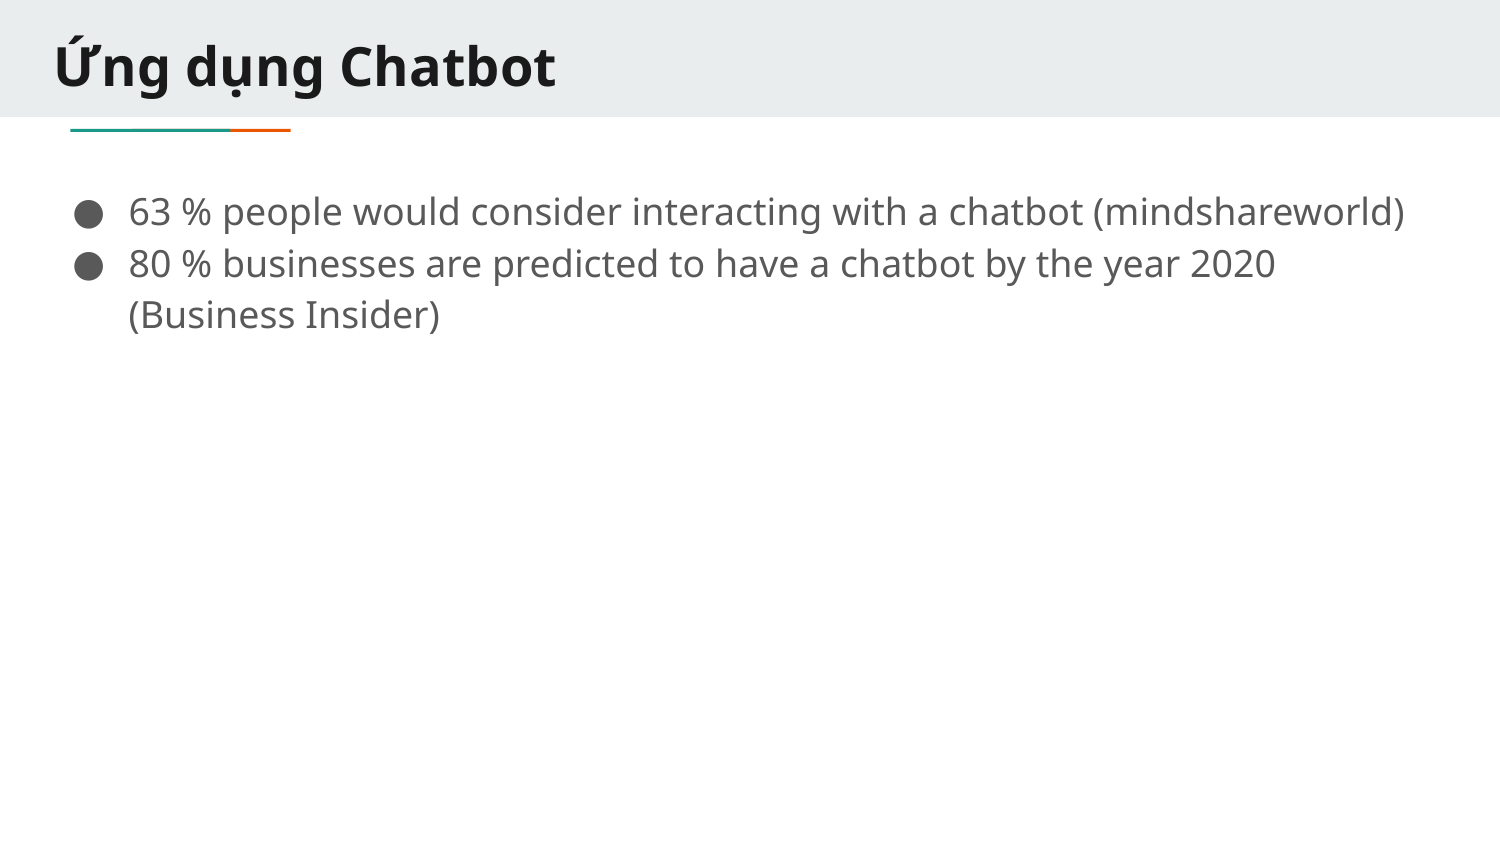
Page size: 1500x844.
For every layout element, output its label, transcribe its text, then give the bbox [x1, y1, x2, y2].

title Ứng dụng Chatbot [38, 17, 1467, 106]
list 63 % people would consider interacting with a chatbot (mindshareworld) 80 % businesses are predicted to have a chatbot by the year 2020 (Business Insider) [38, 166, 1452, 808]
